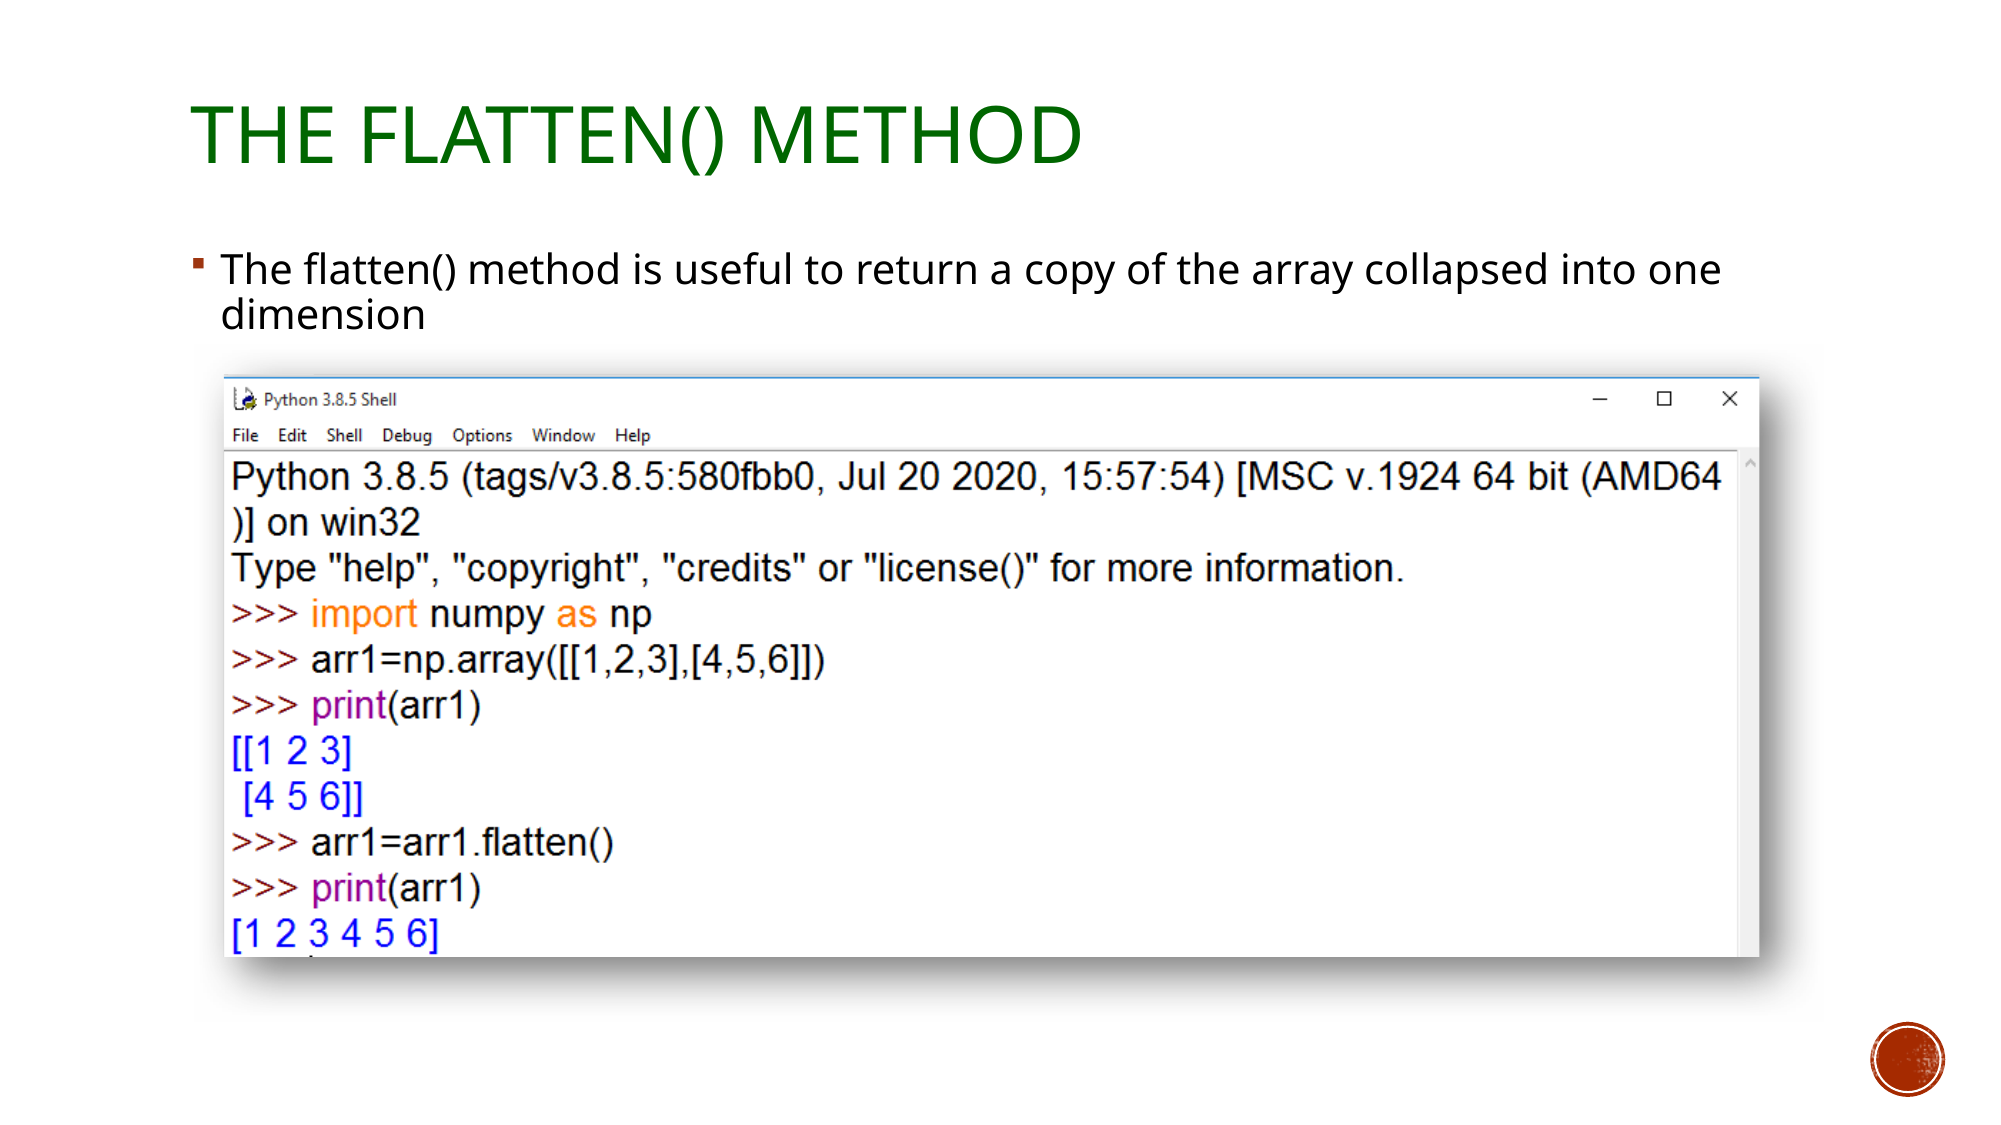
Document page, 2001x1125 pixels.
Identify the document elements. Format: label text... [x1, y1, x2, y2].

picture [223, 374, 1758, 957]
list The flatten() method is useful to return a copy of the array collapsed into one dimension [175, 240, 1826, 1013]
title The flatten() method [175, 79, 1826, 197]
